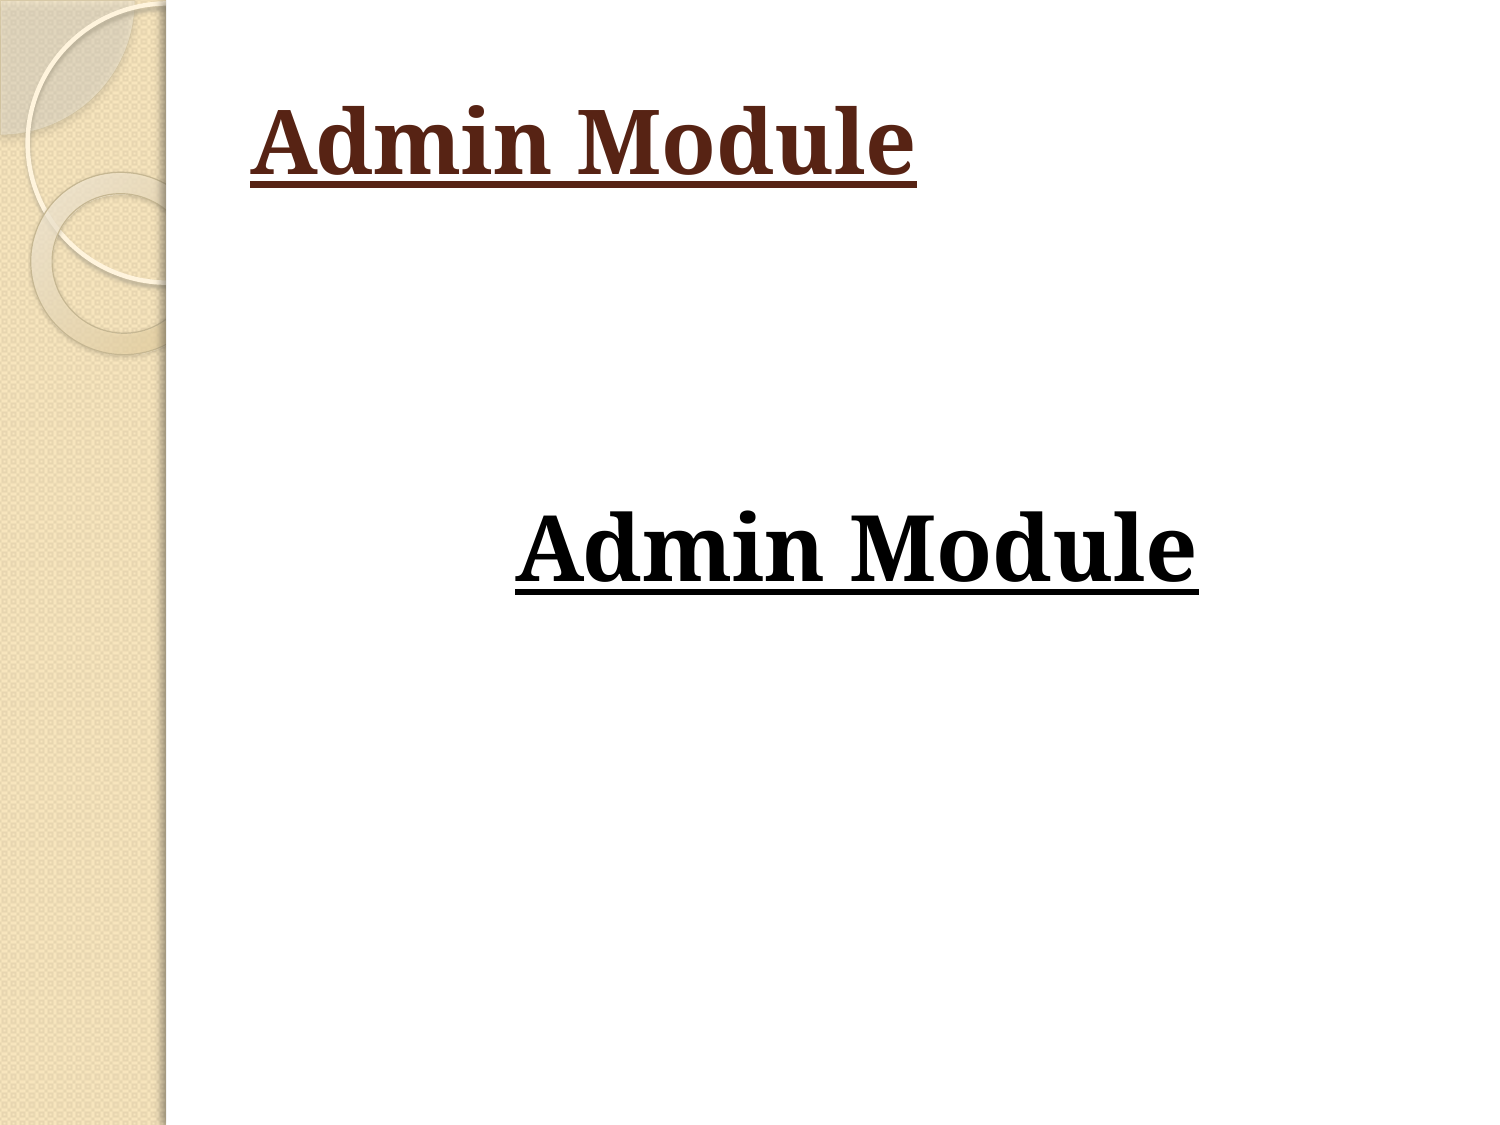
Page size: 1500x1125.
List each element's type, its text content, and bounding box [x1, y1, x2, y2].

list Admin Module [235, 237, 1466, 1025]
title Admin Module [235, 45, 1466, 233]
